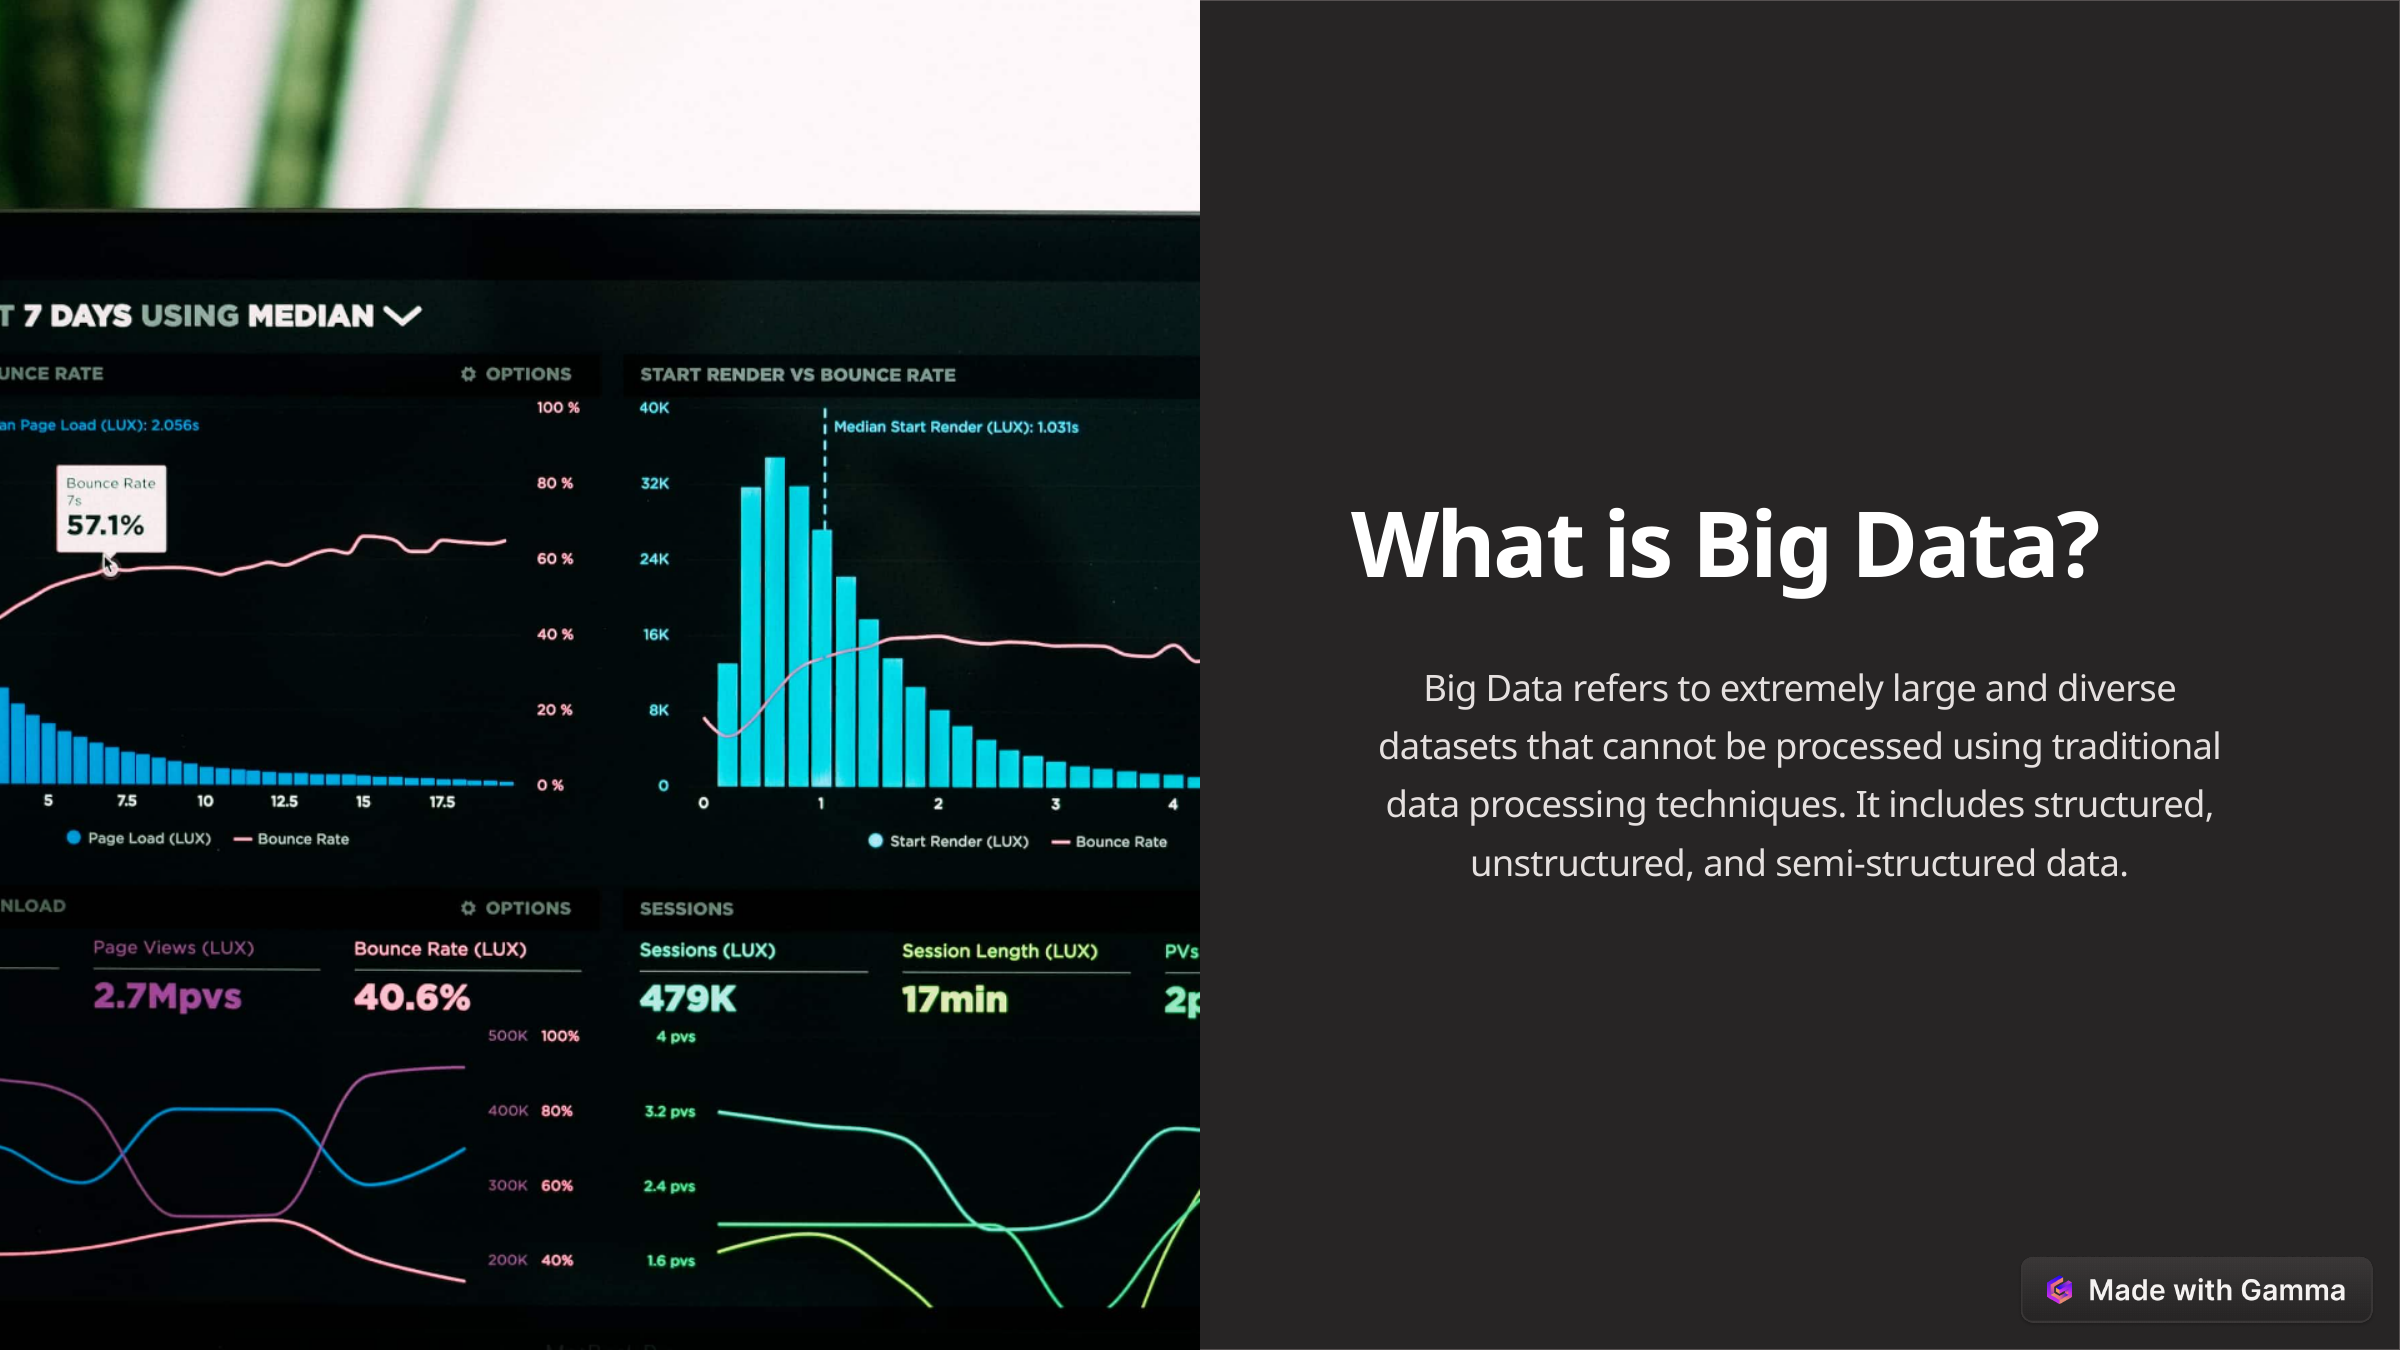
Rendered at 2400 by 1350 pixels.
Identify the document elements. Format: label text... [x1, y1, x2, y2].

picture [2008, 1244, 2385, 1335]
text_box What is Big Data? [1336, 474, 2077, 588]
text_box Big Data refers to extremely large and diverse datasets that cannot be processed using traditional data processing techniques. It includes structured, unstructured, and semi-structured data. [1336, 642, 2264, 876]
text_box [1200, 0, 2400, 1350]
picture [0, 0, 1200, 1350]
